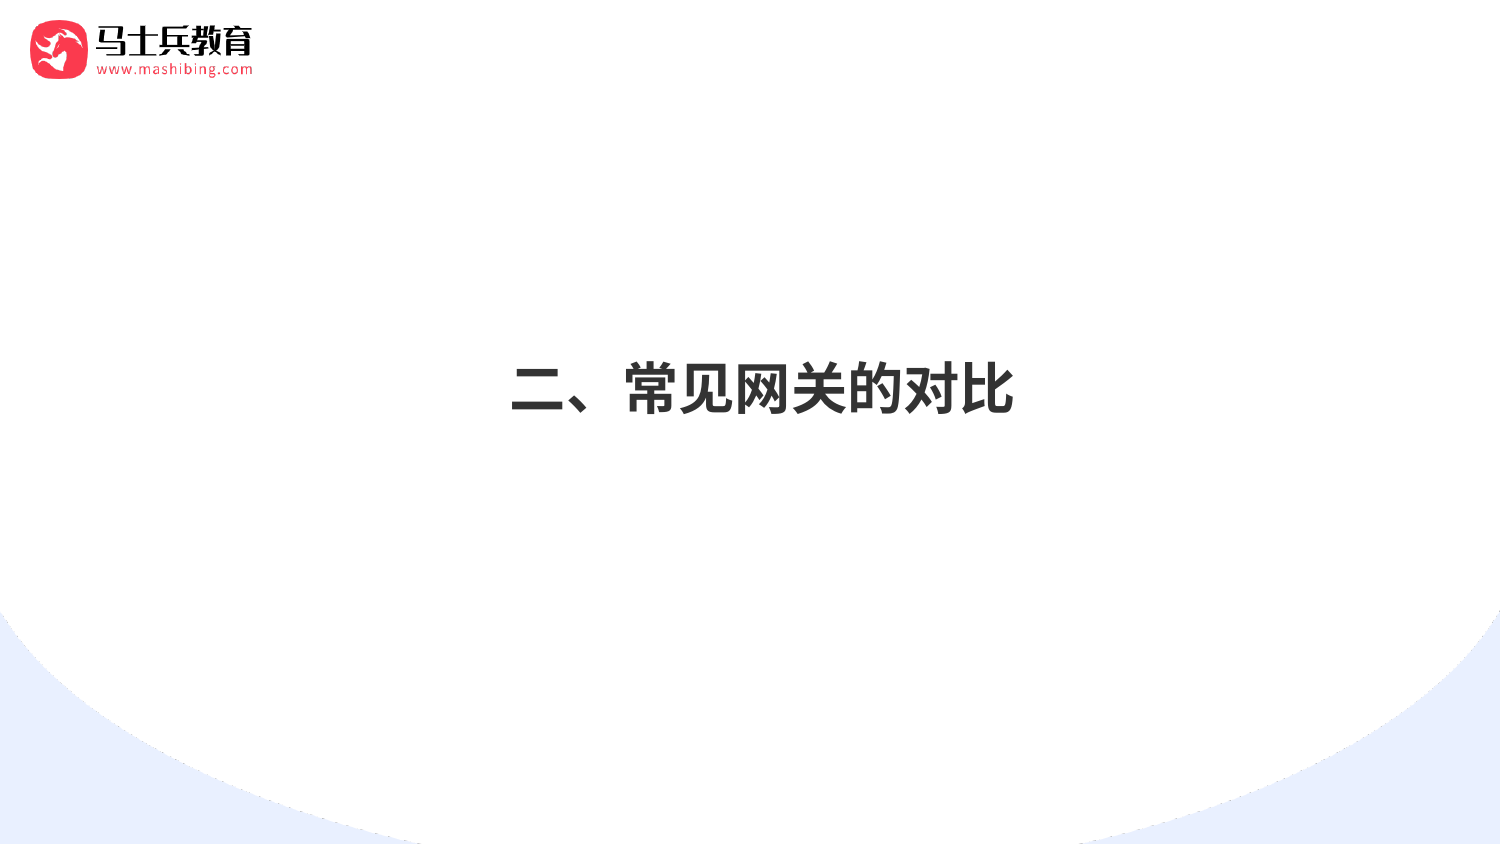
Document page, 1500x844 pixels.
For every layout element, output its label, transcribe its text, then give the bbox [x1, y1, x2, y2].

text_box 二、常见网关的对比 [494, 271, 1128, 541]
picture [30, 20, 252, 79]
picture [0, 610, 1500, 844]
